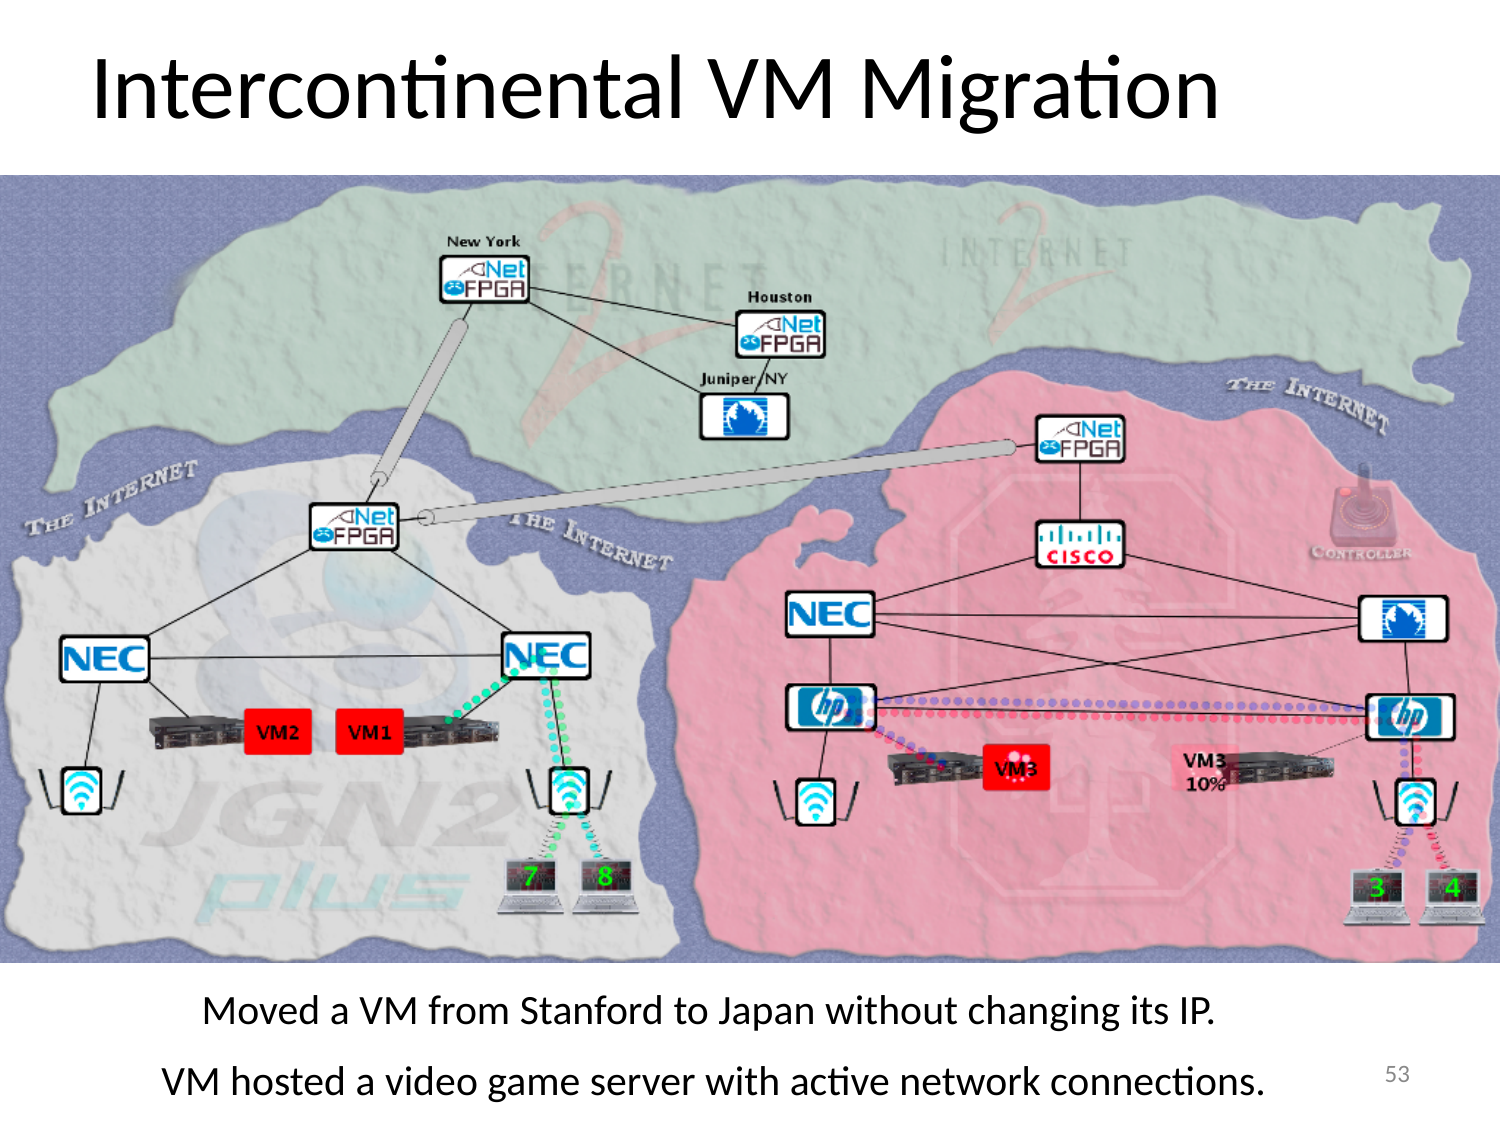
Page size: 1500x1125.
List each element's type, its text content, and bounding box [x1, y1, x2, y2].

picture [0, 175, 1500, 963]
text_box Moved a VM from Stanford to Japan without changing its IP. VM hosted a video game server with active network connections. [49, 975, 1388, 1111]
title Intercontinental VM Migration [74, 0, 1426, 173]
slide_number 53 [1074, 1042, 1425, 1103]
